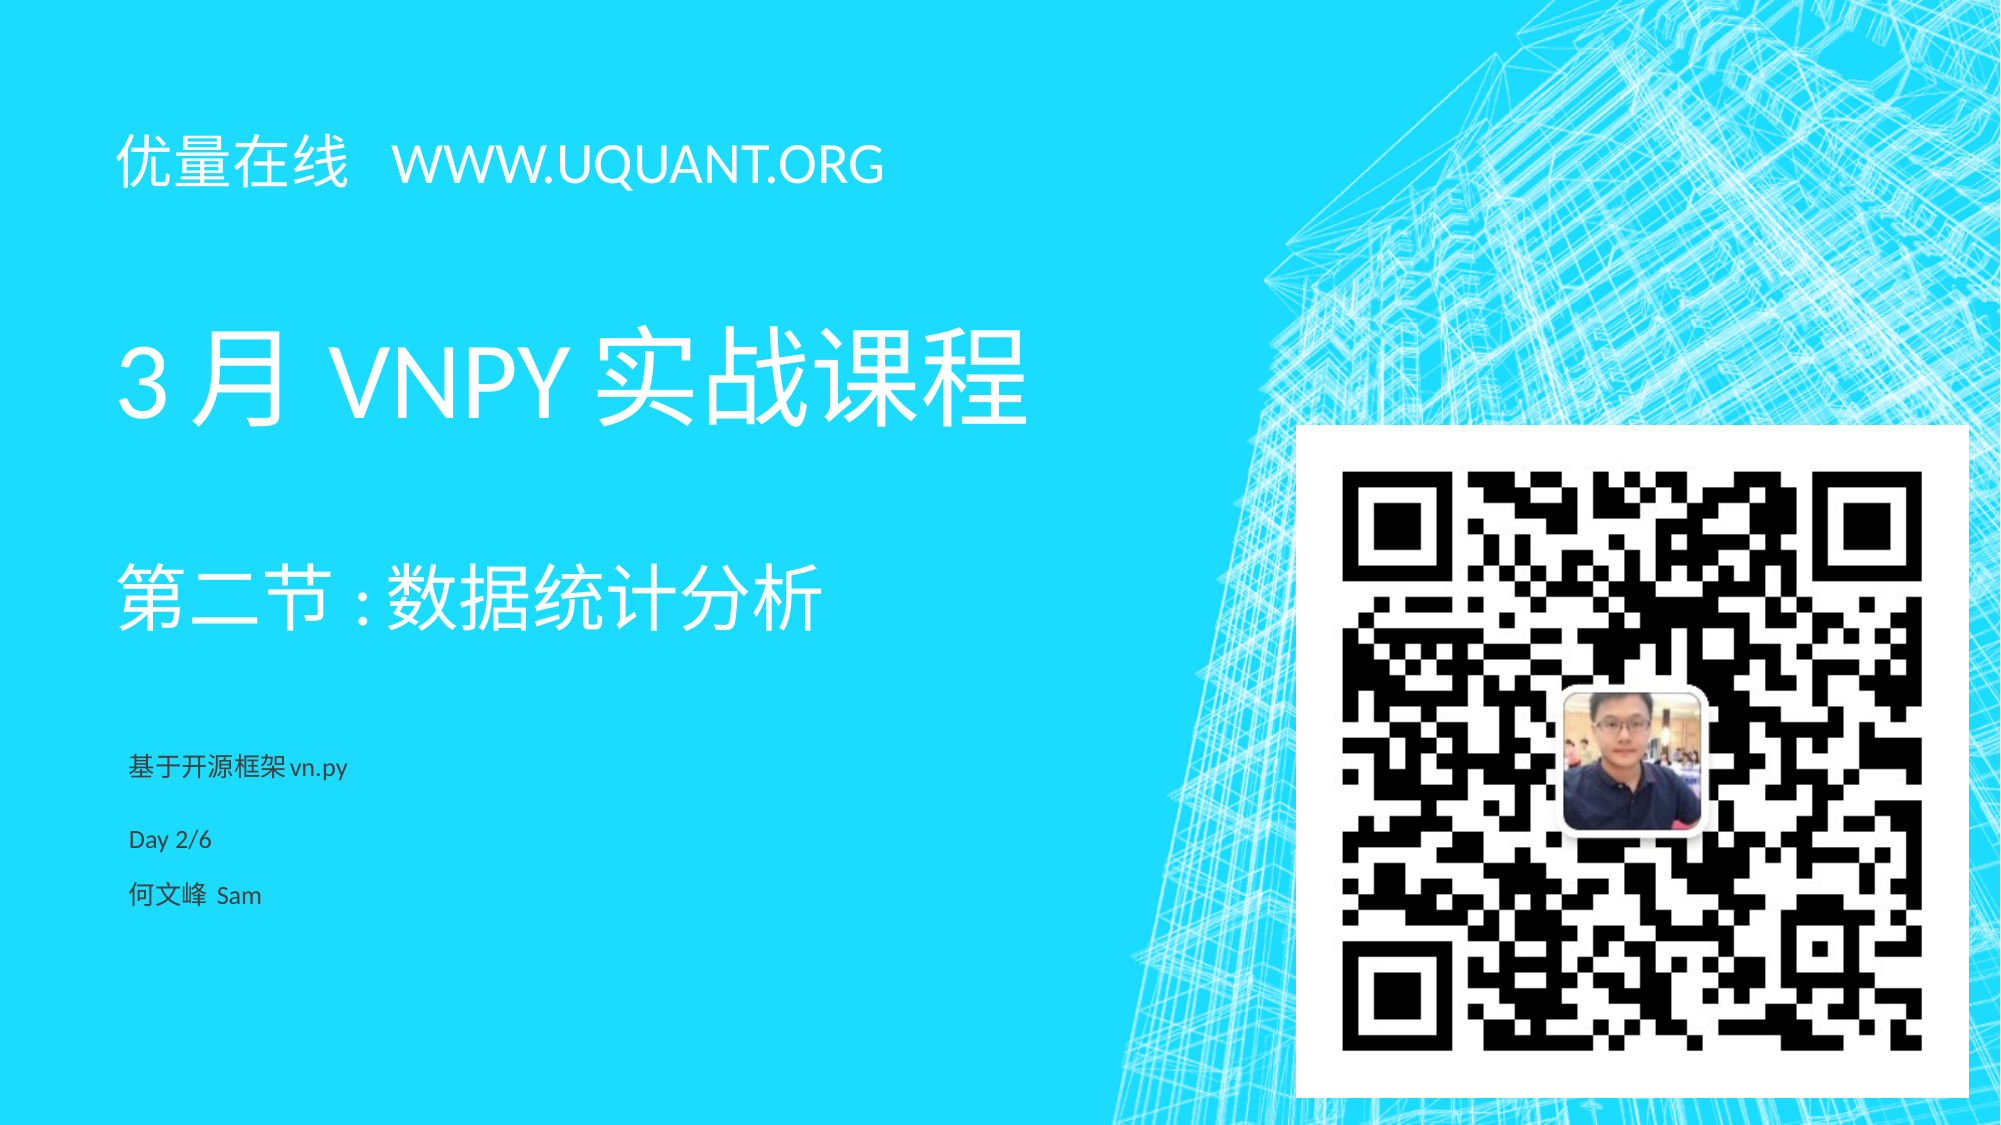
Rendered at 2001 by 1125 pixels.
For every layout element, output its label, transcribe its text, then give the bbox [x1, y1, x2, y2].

title 优量在线 www.uquant.org 3月VNPY实战课程 第二节:数据统计分析 [99, 123, 1225, 649]
subtitle 基于开源框架vn.py Day 2/6 何文峰 Sam [113, 741, 1239, 922]
picture [0, 0, 2001, 1125]
